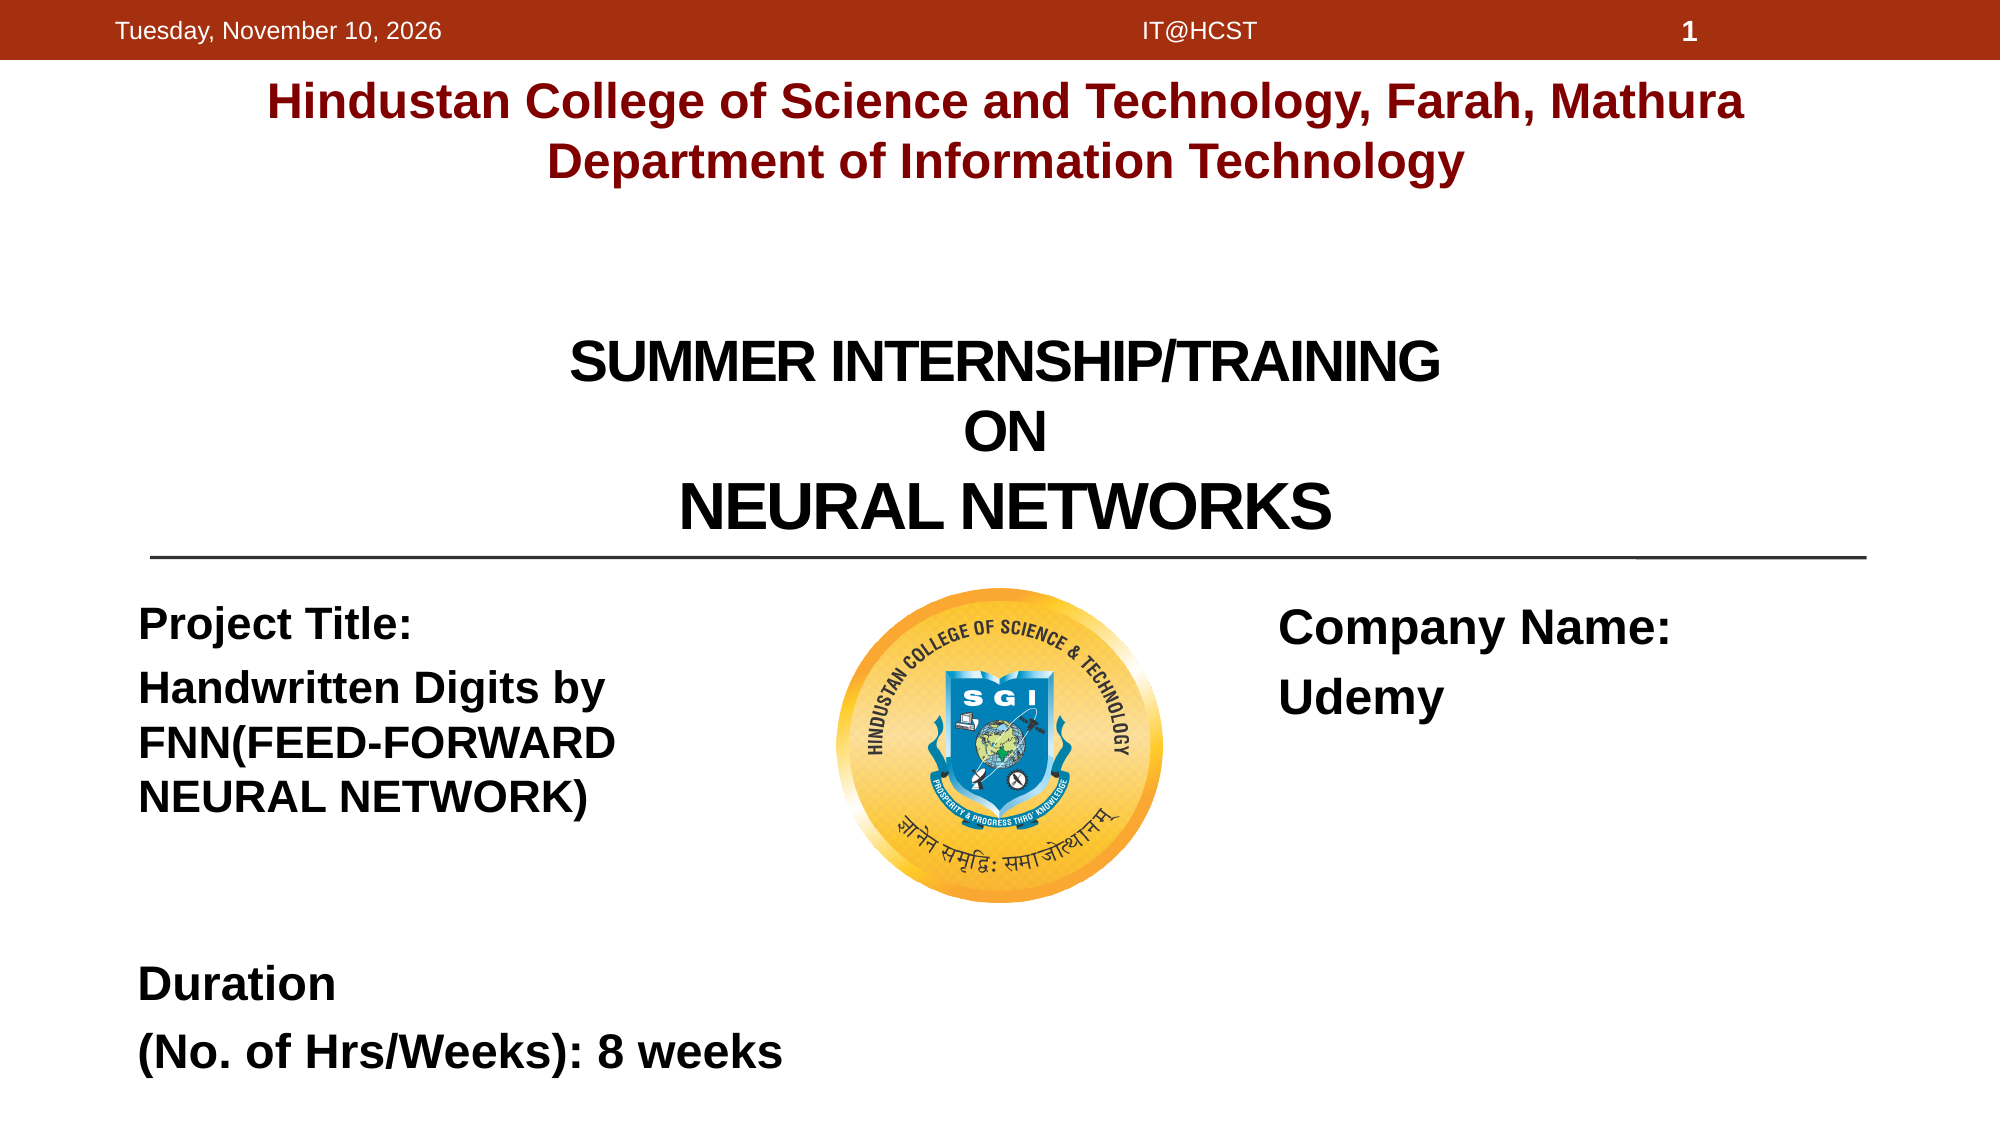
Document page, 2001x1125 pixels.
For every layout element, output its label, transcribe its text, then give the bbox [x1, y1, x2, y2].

text_box Hindustan College of Science and Technology, Farah, Mathura Department of Information Technology [227, 60, 1786, 196]
slide_number 1 [1666, 3, 1900, 57]
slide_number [99, 3, 734, 57]
text_box Duration (No. of Hrs/Weeks): 8 weeks [122, 944, 951, 1086]
footer IT@HCST [750, 3, 1650, 57]
picture [836, 588, 1164, 904]
subtitle Project Title: Handwritten Digits by FNN(FEED-FORWARD NEURAL NETWORK) [123, 587, 770, 832]
title SUMMER INTERNSHIP/TRAINING on NEURAL NETWORKs [362, 234, 1650, 551]
text_box Company Name: Udemy [1263, 587, 2000, 1077]
